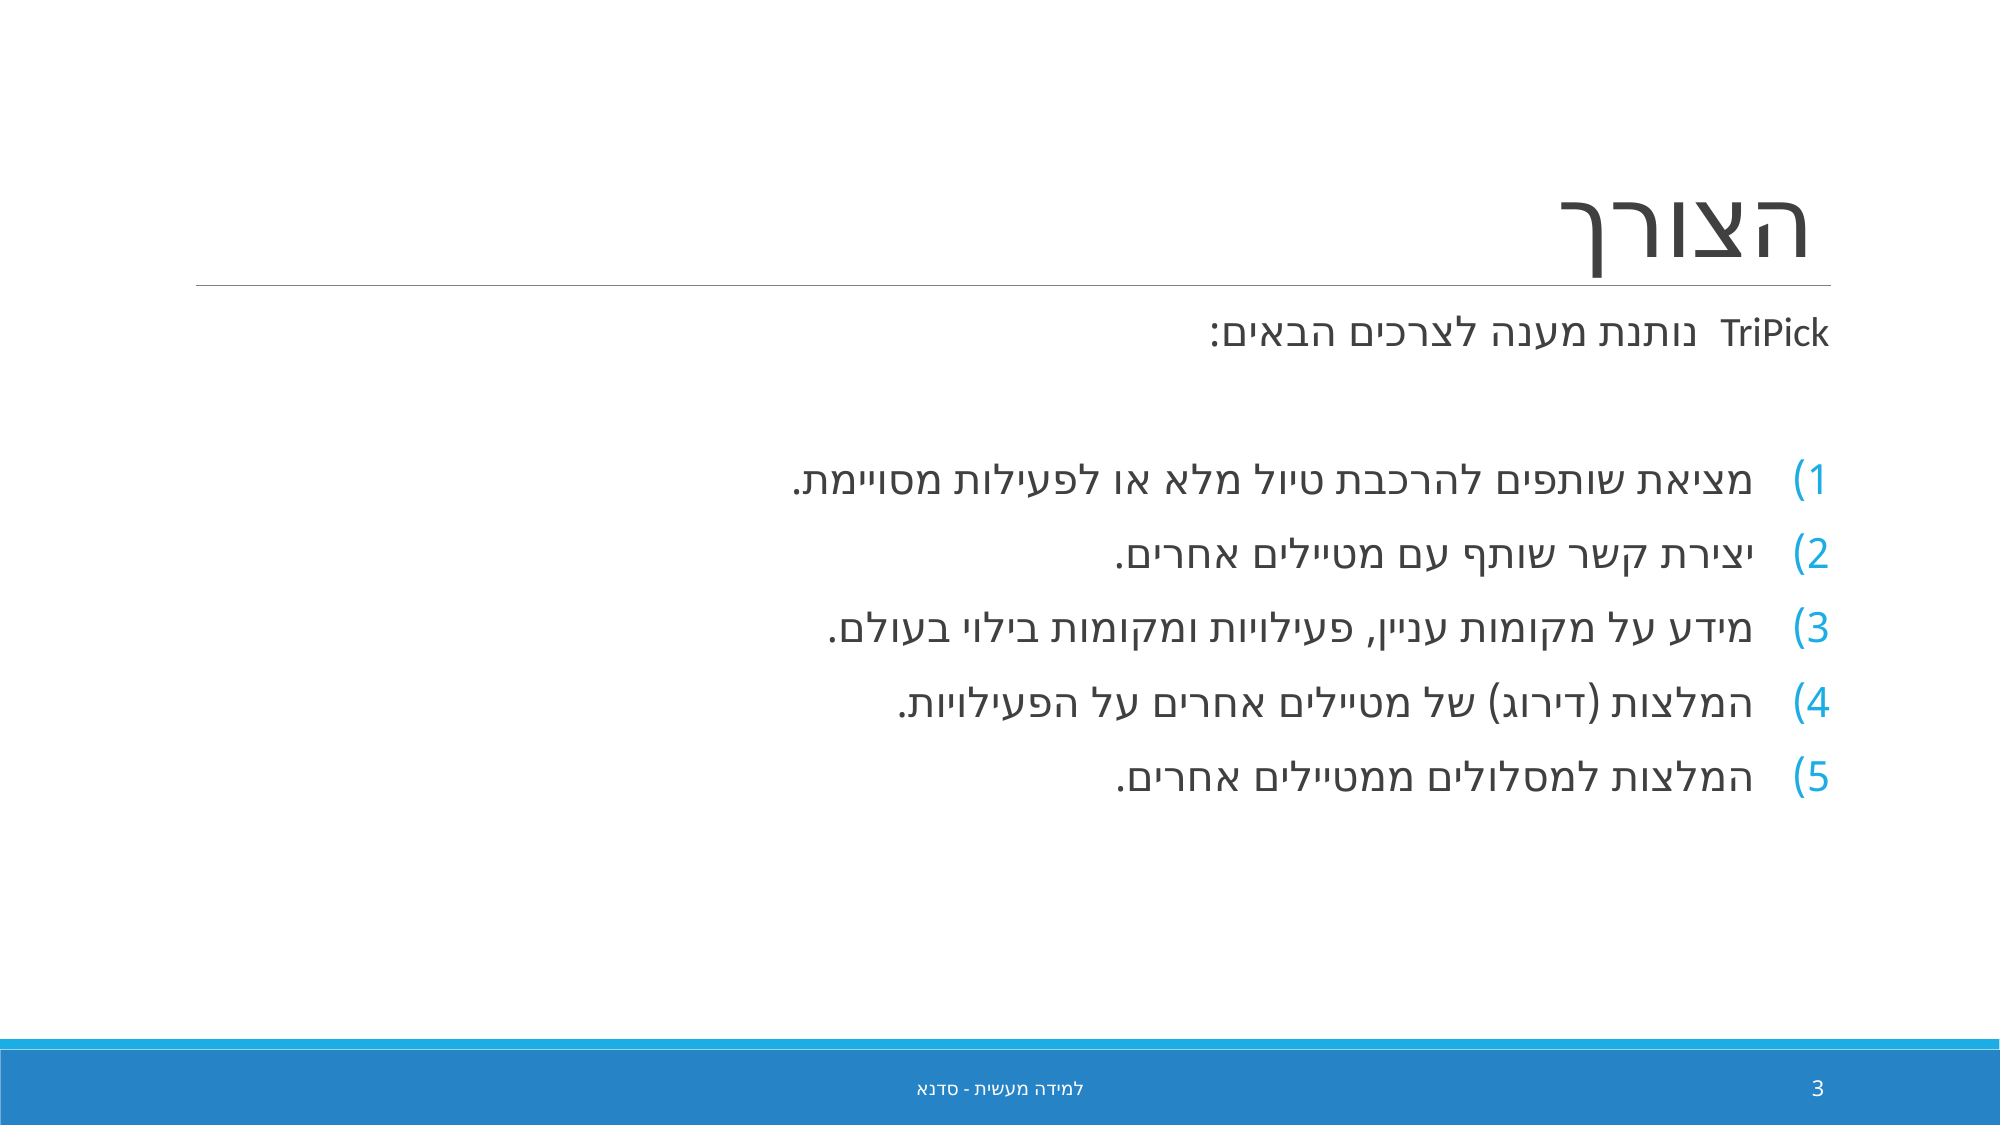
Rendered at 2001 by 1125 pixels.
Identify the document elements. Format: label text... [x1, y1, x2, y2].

list TriPick נותנת מענה לצרכים הבאים: מציאת שותפים להרכבת טיול מלא או לפעילות מסויימת. יצירת קשר שותף עם מטיילים אחרים. מידע על מקומות עניין, פעילויות ומקומות בילוי בעולם. המלצות (דירוג) של מטיילים אחרים על הפעילויות. המלצות למסלולים ממטיילים אחרים. [180, 302, 1830, 963]
slide_number 3 [1624, 1059, 1840, 1120]
title הצורך [180, 47, 1830, 285]
footer למידה מעשית - סדנא [604, 1059, 1396, 1120]
